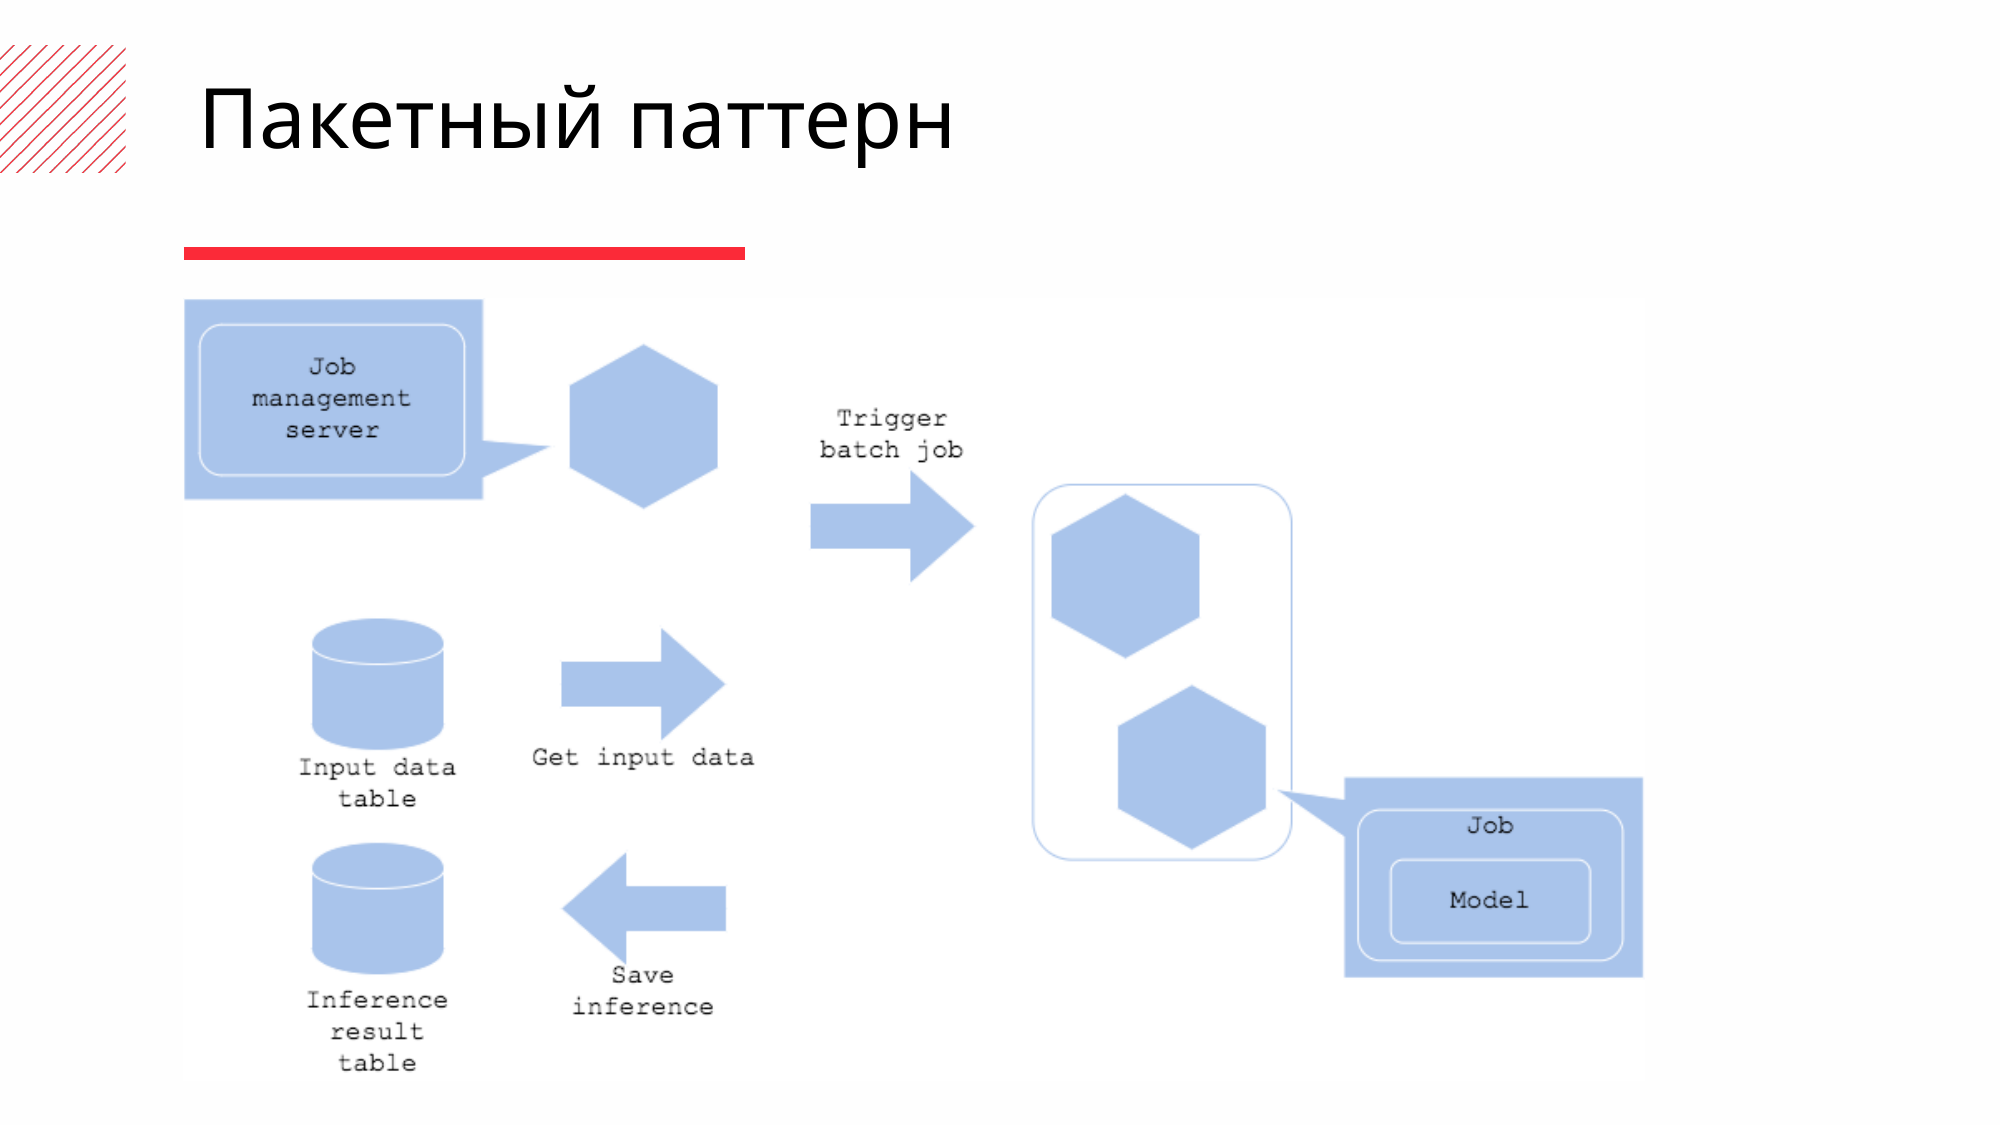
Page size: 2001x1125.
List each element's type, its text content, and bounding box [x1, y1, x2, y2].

list Пакетный паттерн [183, 58, 1780, 194]
picture [0, 45, 126, 173]
picture [183, 298, 1645, 1081]
